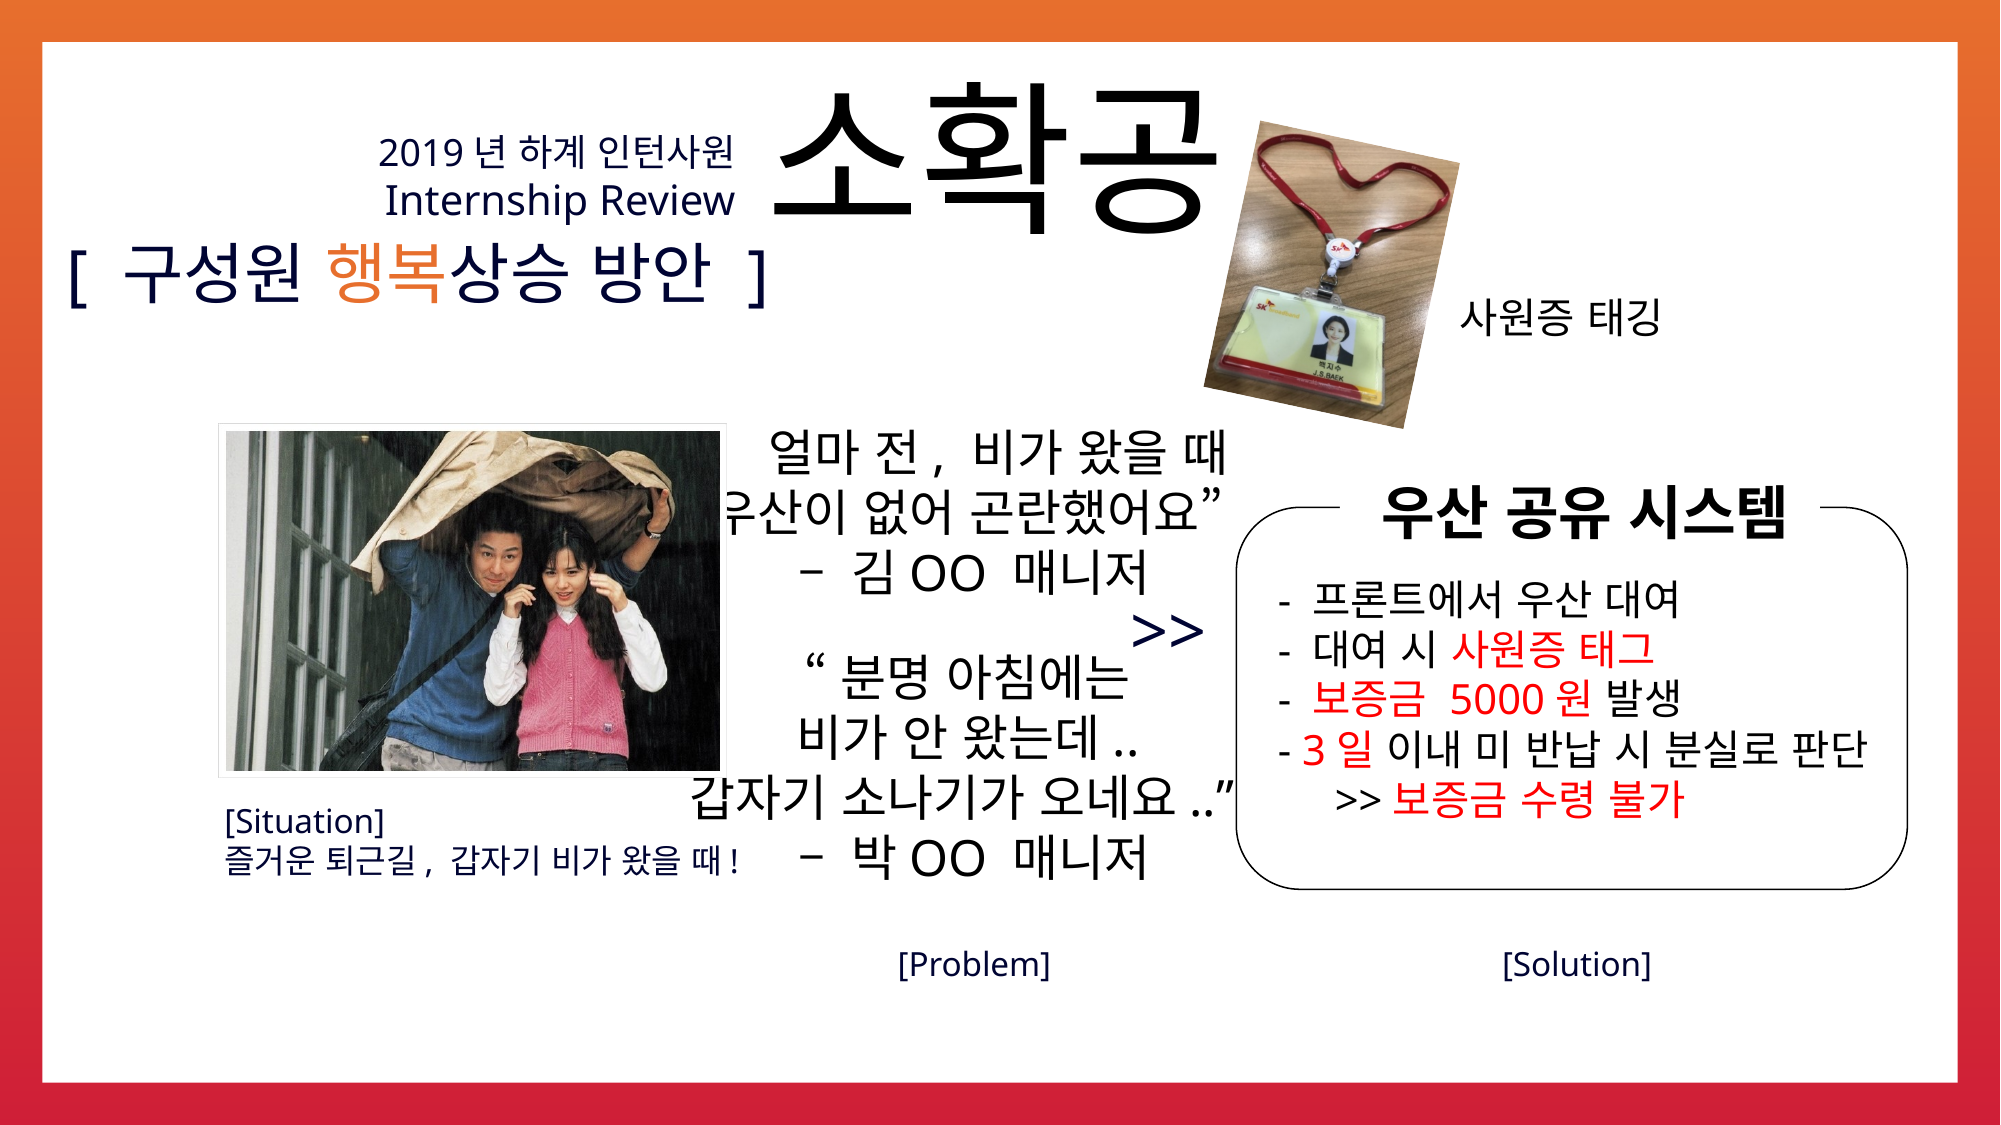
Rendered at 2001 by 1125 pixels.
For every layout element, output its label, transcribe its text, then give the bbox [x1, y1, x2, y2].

text_box 소확공 [751, 47, 1971, 263]
picture [1204, 121, 1460, 428]
text_box >> [1115, 581, 1222, 677]
text_box [Solution] [1487, 935, 1668, 990]
text_box [42, 42, 1958, 1083]
text_box “얼마 전, 비가 왔을 때 우산이 없어 곤란했어요” – 김OO 매니저 “분명 아침에는 비가 안 왔는데.. 갑자기 소나기가 오네요..” – 박OO 매니저 [672, 430, 1278, 878]
text_box 사원증 태깅 [1445, 284, 1801, 349]
text_box 2019년 하계 인턴사원 Internship Review [321, 121, 751, 224]
text_box [Problem] [882, 935, 1067, 990]
text_box [Situation] 즐거운 퇴근길, 갑자기 비가 왔을 때! [209, 793, 754, 888]
picture [218, 423, 727, 779]
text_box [1236, 468, 1908, 890]
text_box [ 구성원 행복상승 방안 ] [44, 224, 811, 320]
